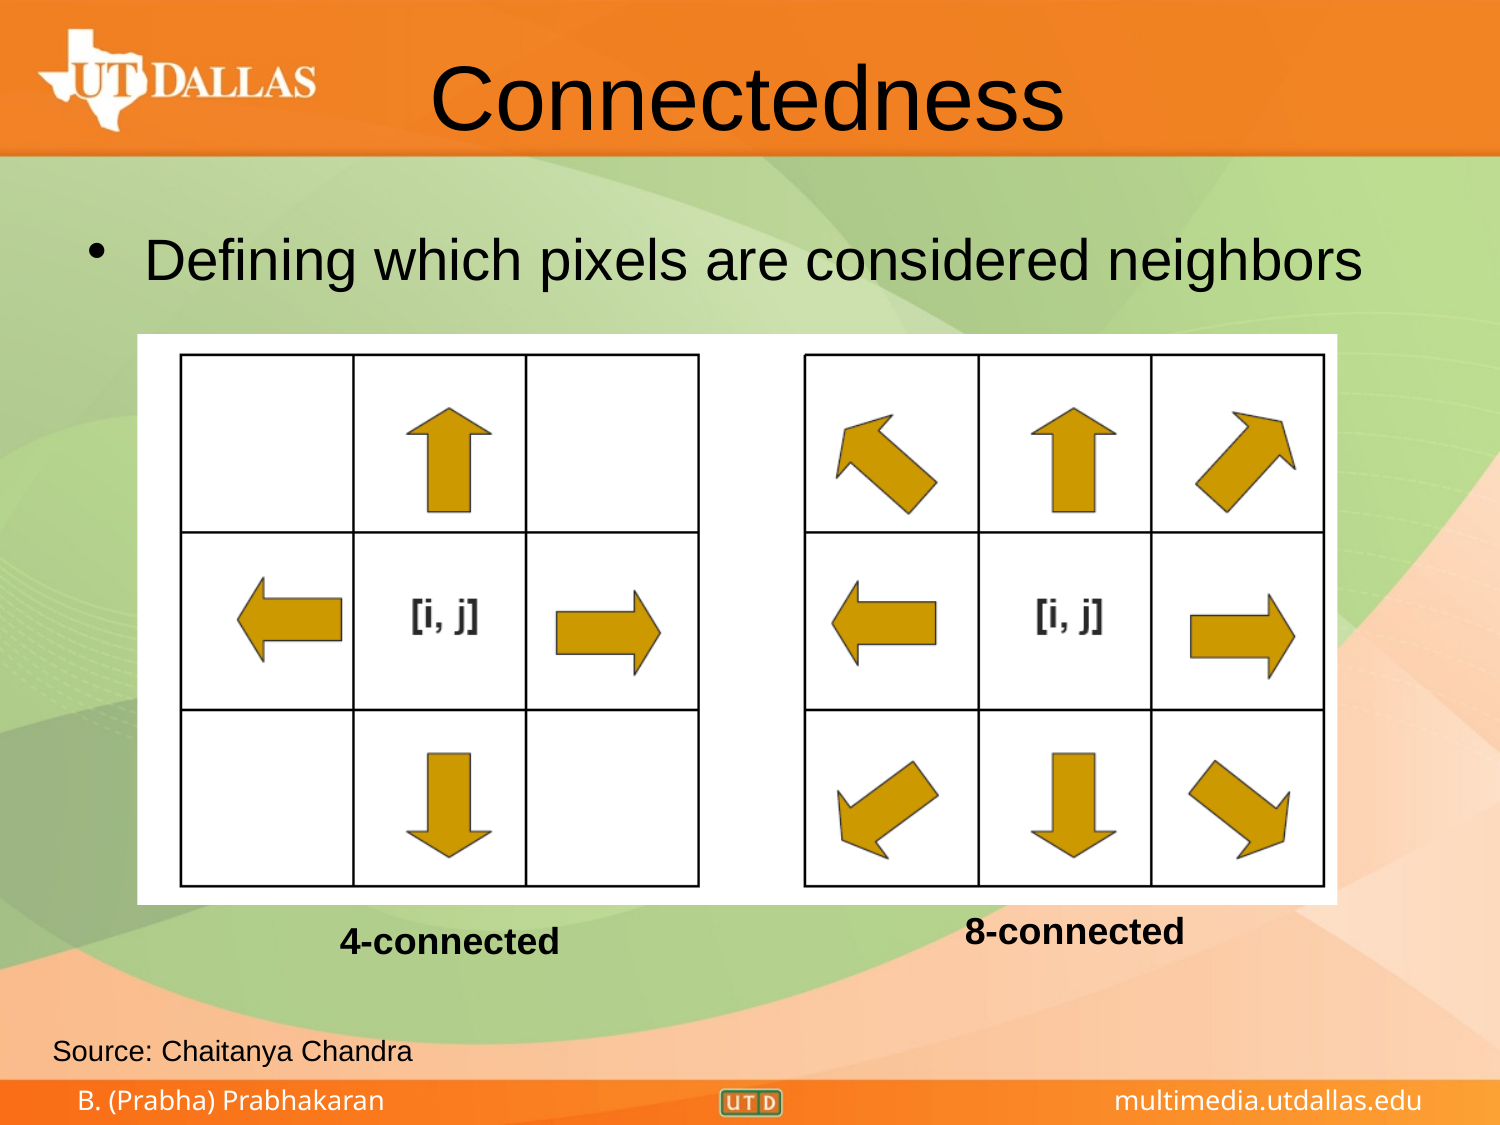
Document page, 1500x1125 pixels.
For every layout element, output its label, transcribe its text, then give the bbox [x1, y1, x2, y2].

picture [0, 0, 1500, 1125]
list Defining which pixels are considered neighbors [73, 215, 1424, 958]
title Connectedness [72, 0, 1424, 188]
text_box Source: Chaitanya Chandra [37, 1024, 575, 1075]
text_box 8-connected [950, 899, 1363, 960]
text_box 4-connected [324, 914, 738, 970]
